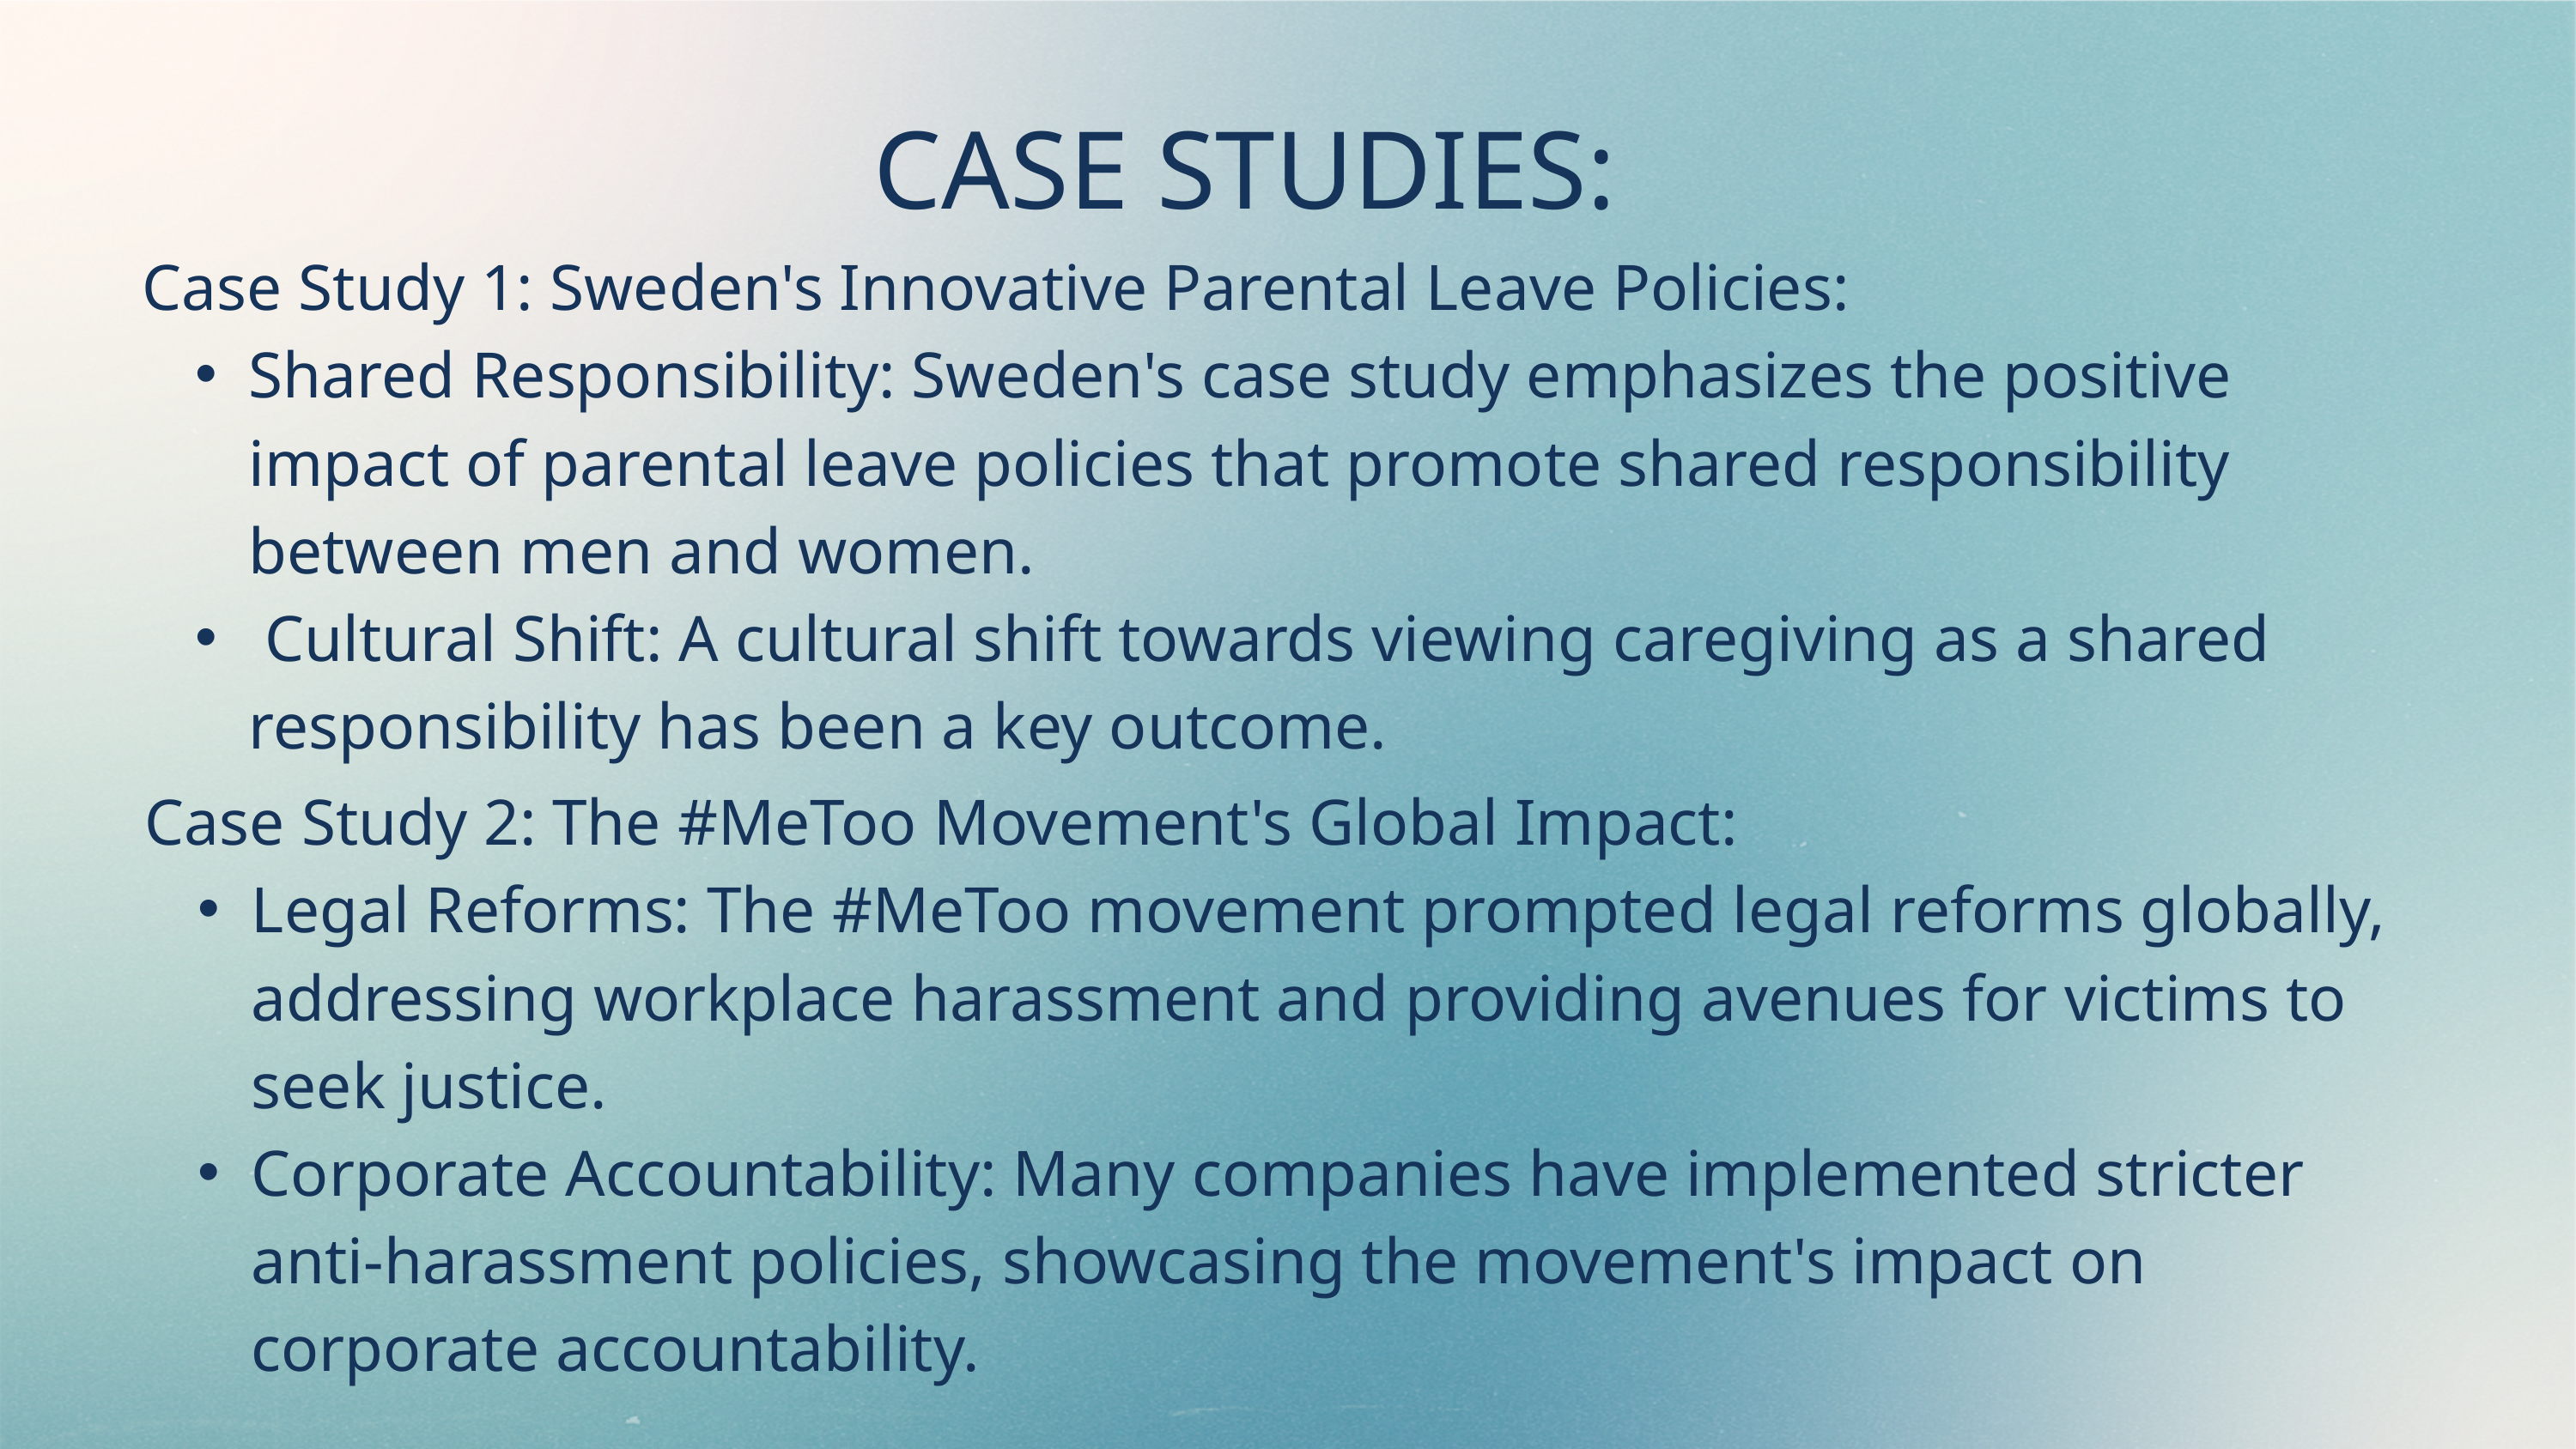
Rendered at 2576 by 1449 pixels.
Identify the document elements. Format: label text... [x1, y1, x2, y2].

text_box [0, 0, 2576, 1449]
text_box CASE STUDIES: [873, 123, 1703, 231]
text_box Case Study 2: The #MeToo Movement's Global Impact: Legal Reforms: The #MeToo movement prompted legal reforms globally, addressing workplace harassment and providing avenues for victims to seek justice. Corporate Accountability: Many companies have implemented stricter anti-harassment policies, showcasing the movement's impact on corporate accountability. [144, 770, 2408, 1385]
text_box Case Study 1: Sweden's Innovative Parental Leave Policies: Shared Responsibility: Sweden's case study emphasizes the positive impact of parental leave policies that promote shared responsibility between men and women. Cultural Shift: A cultural shift towards viewing caregiving as a shared responsibility has been a key outcome. [142, 235, 2429, 761]
